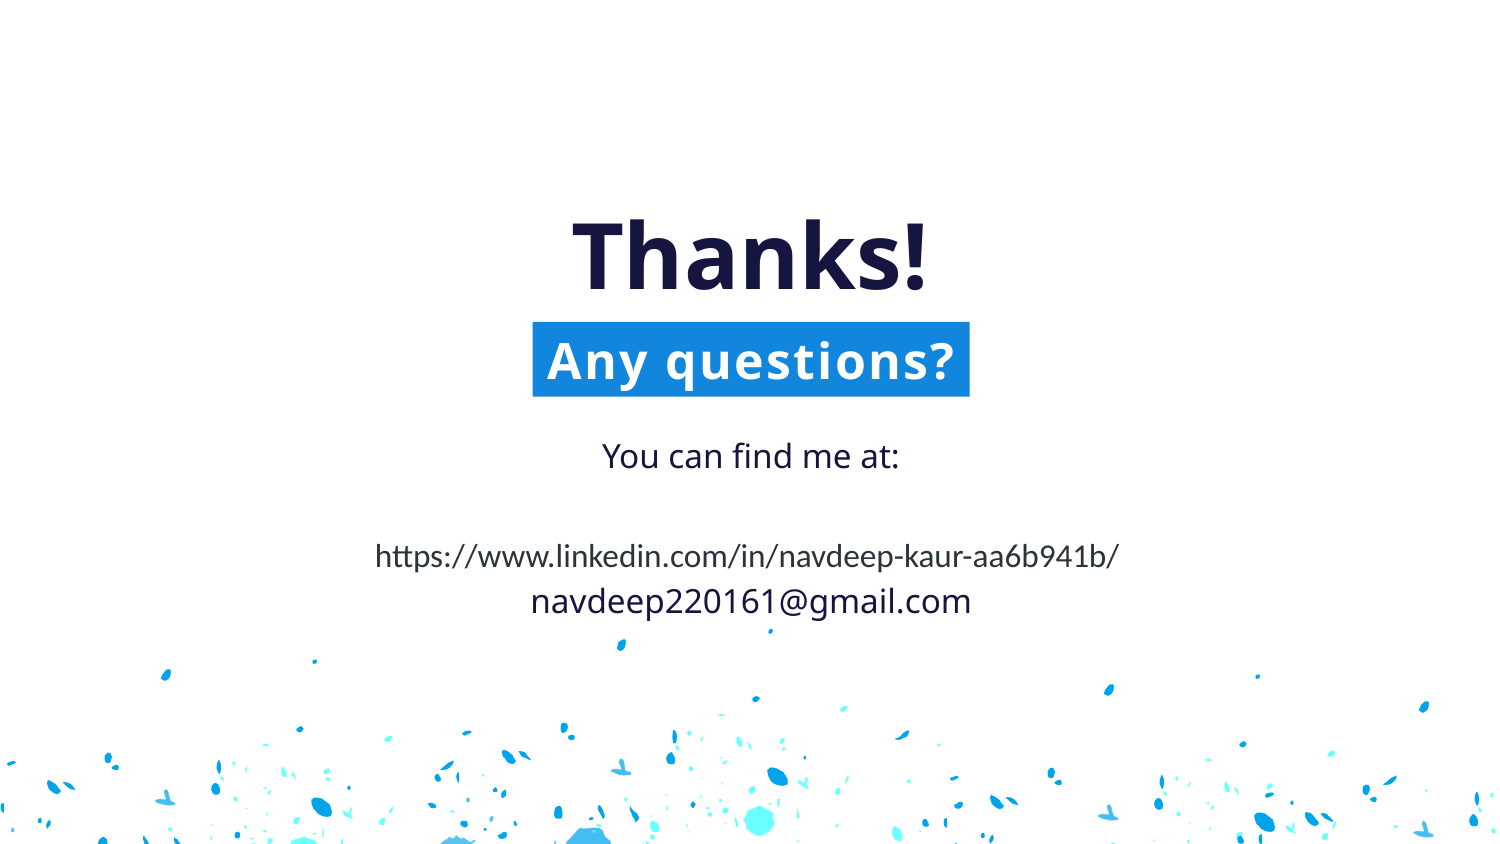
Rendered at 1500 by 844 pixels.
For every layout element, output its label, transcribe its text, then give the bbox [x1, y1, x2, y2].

text_box Any questions? [532, 321, 970, 397]
text_box You can find me at: https://www.linkedin.com/in/navdeep-kaur-aa6b941b/ navdeep220161@gmail.com [359, 422, 1143, 627]
picture [0, 517, 1500, 844]
text_box Thanks! [556, 190, 944, 316]
